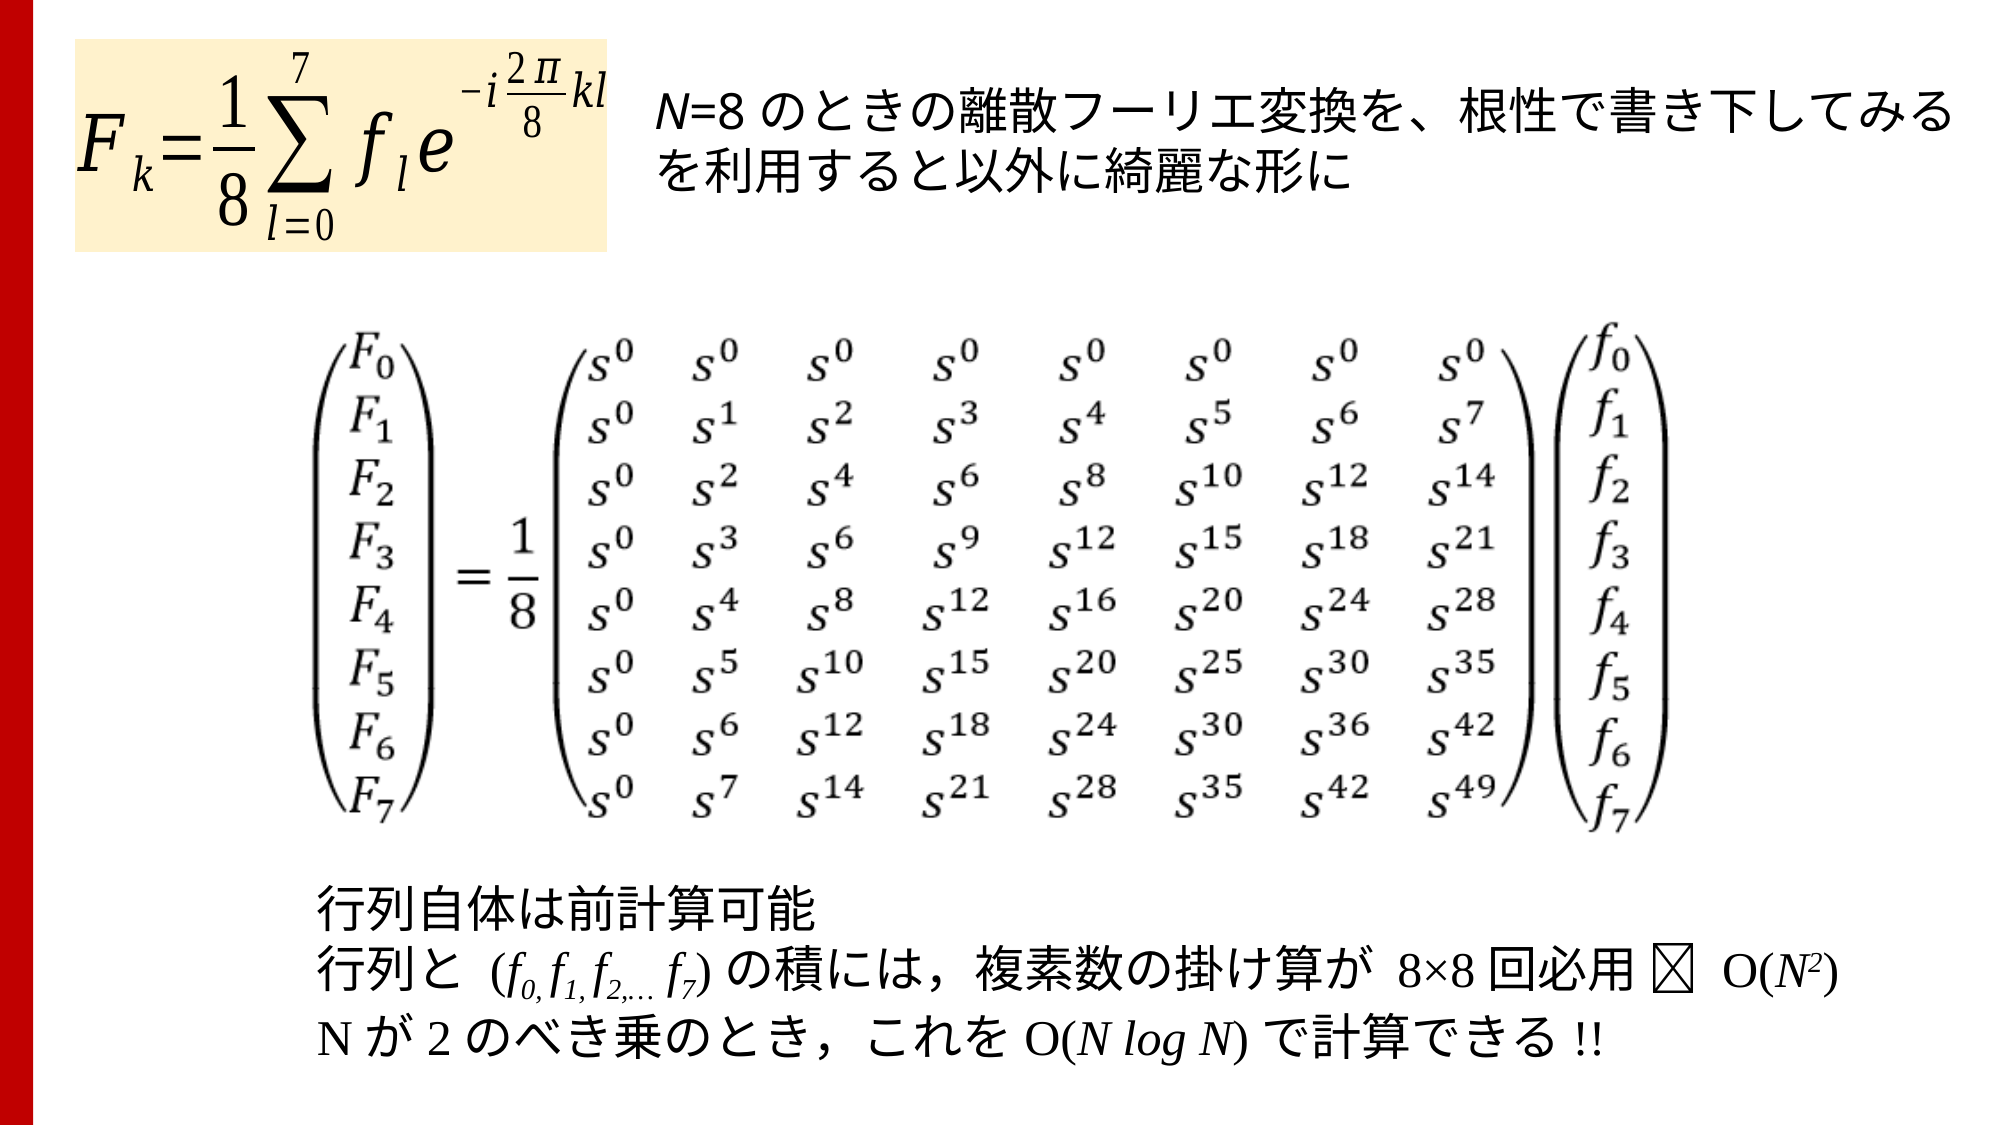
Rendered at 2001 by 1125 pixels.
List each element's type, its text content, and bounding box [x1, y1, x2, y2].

picture [309, 310, 1675, 843]
text_box 行列自体は前計算可能 行列と (f0, f1, f2,… f7)の積には，複素数の掛け算が 8×8回必用  O(N2) Nが2のべき乗のとき，これをO(N log N)で計算できる!! [302, 869, 1855, 1073]
